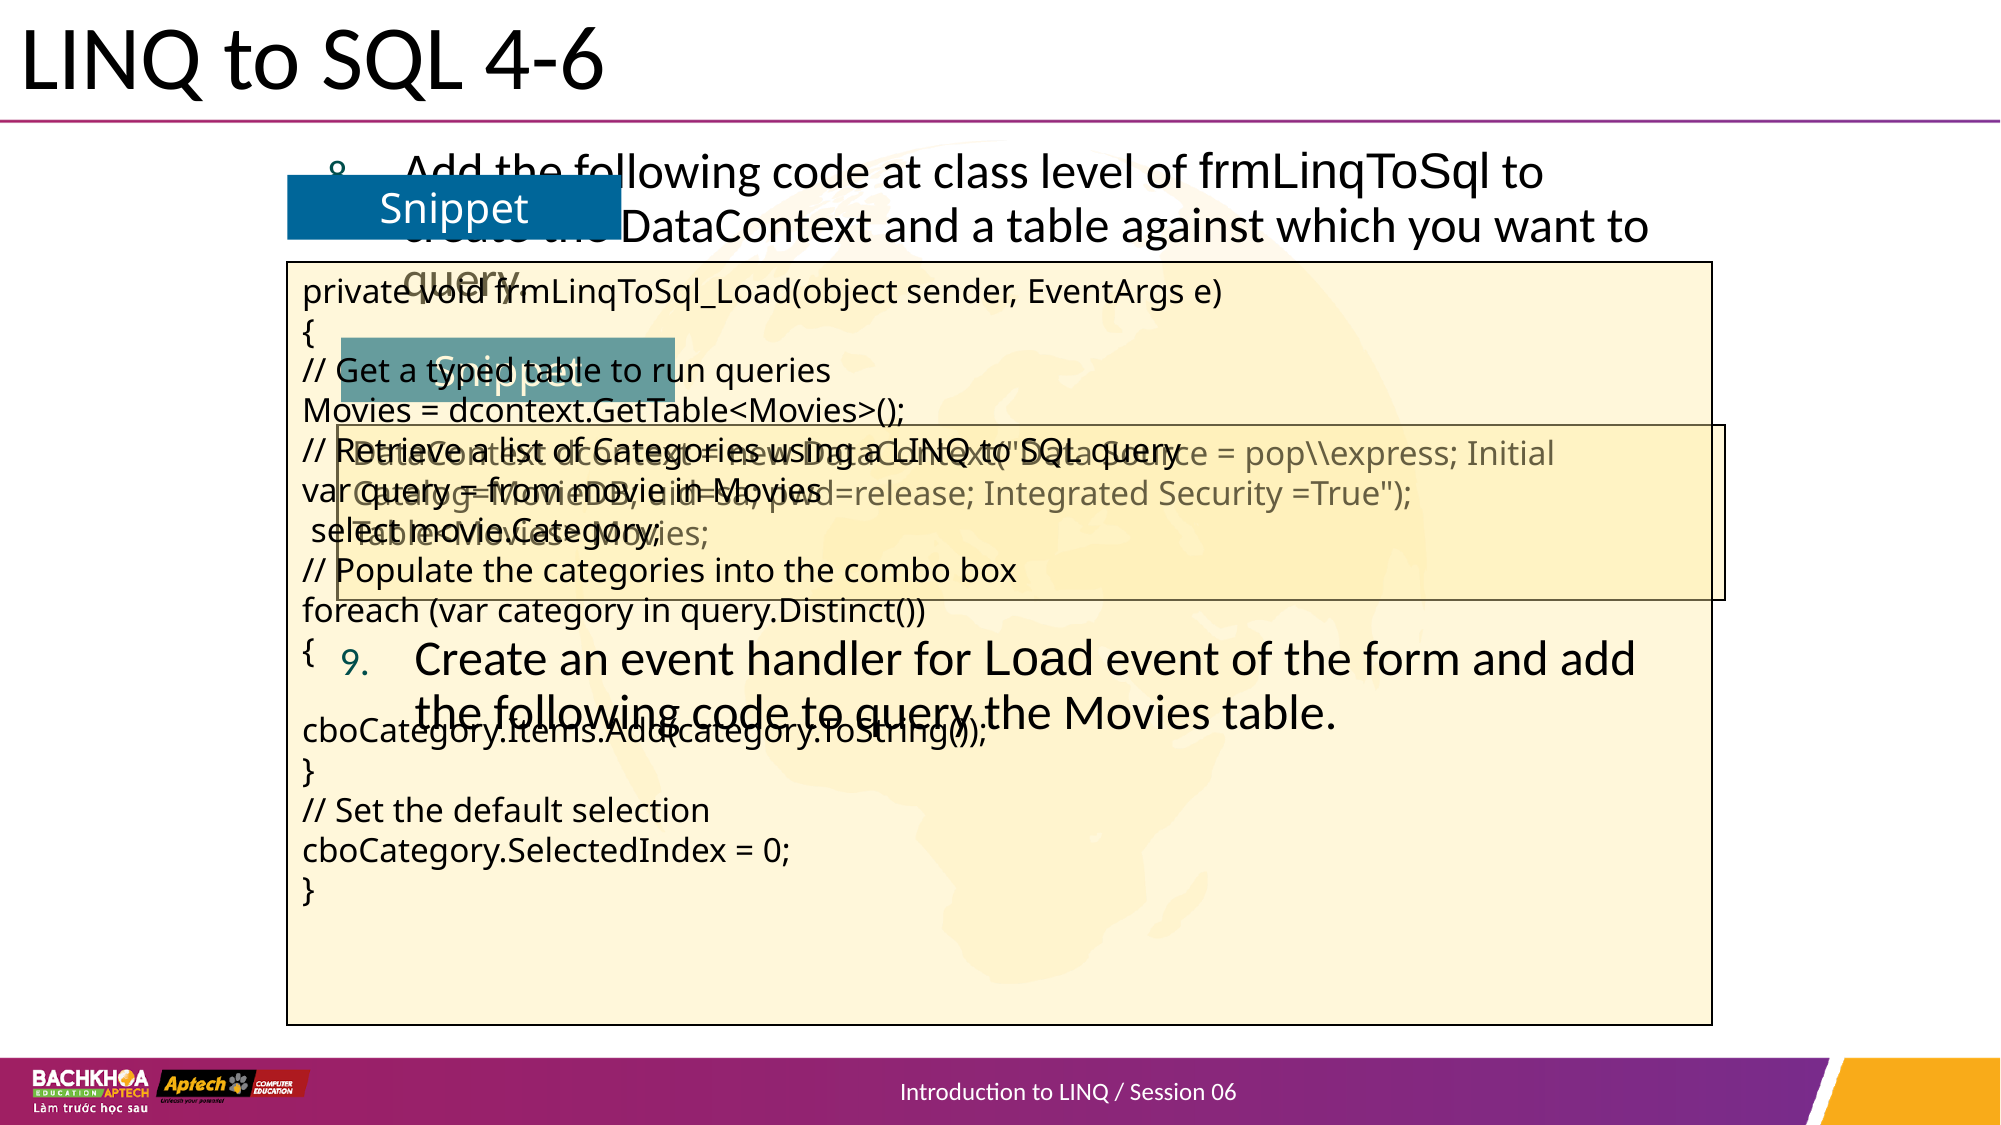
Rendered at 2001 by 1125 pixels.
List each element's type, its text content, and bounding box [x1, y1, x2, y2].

picture [0, 0, 2001, 1125]
text_box Add the following code at class level of frmLinqToSql to create the DataContext and a table against which you want to query. [312, 137, 1675, 262]
text_box private void frmLinqToSql_Load(object sender, EventArgs e) { // Get a typed table to run queries Movies = dcontext.GetTable<Movies>(); // Retrieve a list of Categories using a LINQ to SQL query var query = from movie in Movies select movie.Category; // Populate the categories into the combo box foreach (var category in query.Distinct()) { cboCategory.Items.Add(category.ToString()); } // Set the default selection cboCategory.SelectedIndex = 0; } [287, 262, 1713, 1025]
text_box Create an event handler for Load event of the form and add the following code to query the Movies table. [324, 624, 1688, 750]
title LINQ to SQL 4-6 [5, 3, 1993, 116]
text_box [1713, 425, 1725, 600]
text_box Snippet [287, 174, 622, 240]
footer Introduction to LINQ / Session 06 [324, 1060, 1813, 1120]
